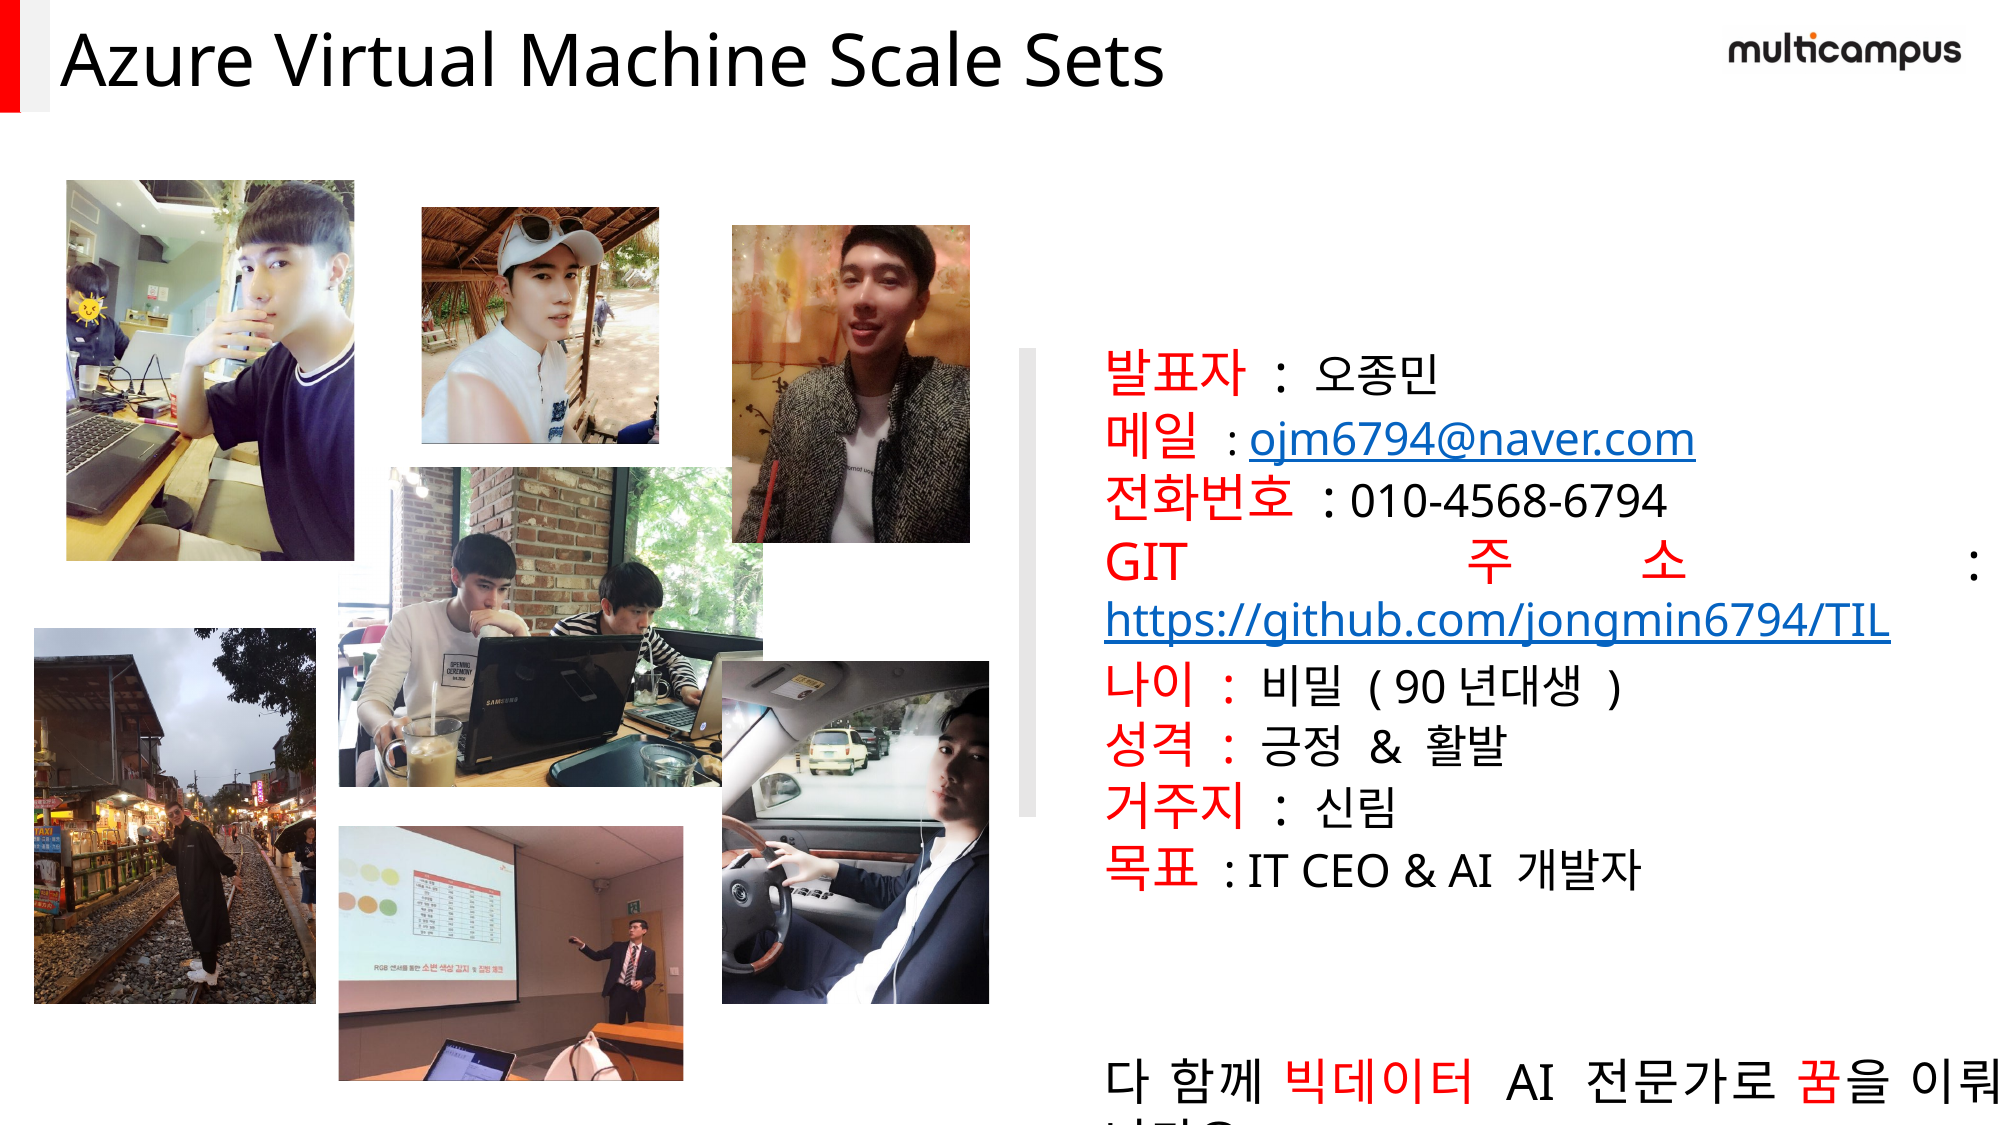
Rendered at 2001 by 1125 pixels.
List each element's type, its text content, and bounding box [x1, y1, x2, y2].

text_box [0, 0, 20, 6]
picture [421, 207, 660, 444]
picture [1722, 25, 1966, 74]
picture [66, 180, 990, 1004]
picture [34, 628, 316, 1004]
text_box [20, 0, 50, 6]
text_box Azure Virtual Machine Scale Sets [0, 6, 1293, 179]
text_box [1019, 348, 1036, 817]
picture [338, 826, 684, 1081]
text_box 다 함께 빅데이터 AI 전문가로 꿈을 이뤄 나가요 [1089, 1043, 2000, 1125]
text_box 발표자 : 오종민 메일 : ojm6794@naver.com 전화번호 : 010-4568-6794 GIT 주소 : https://github.com/jongmin6794/TIL 나이 : 비밀 ( 90년대생 ) 성격 : 긍정 & 활발 거주지 : 신림 목표 : IT CEO & AI 개발자 [1089, 333, 1997, 906]
